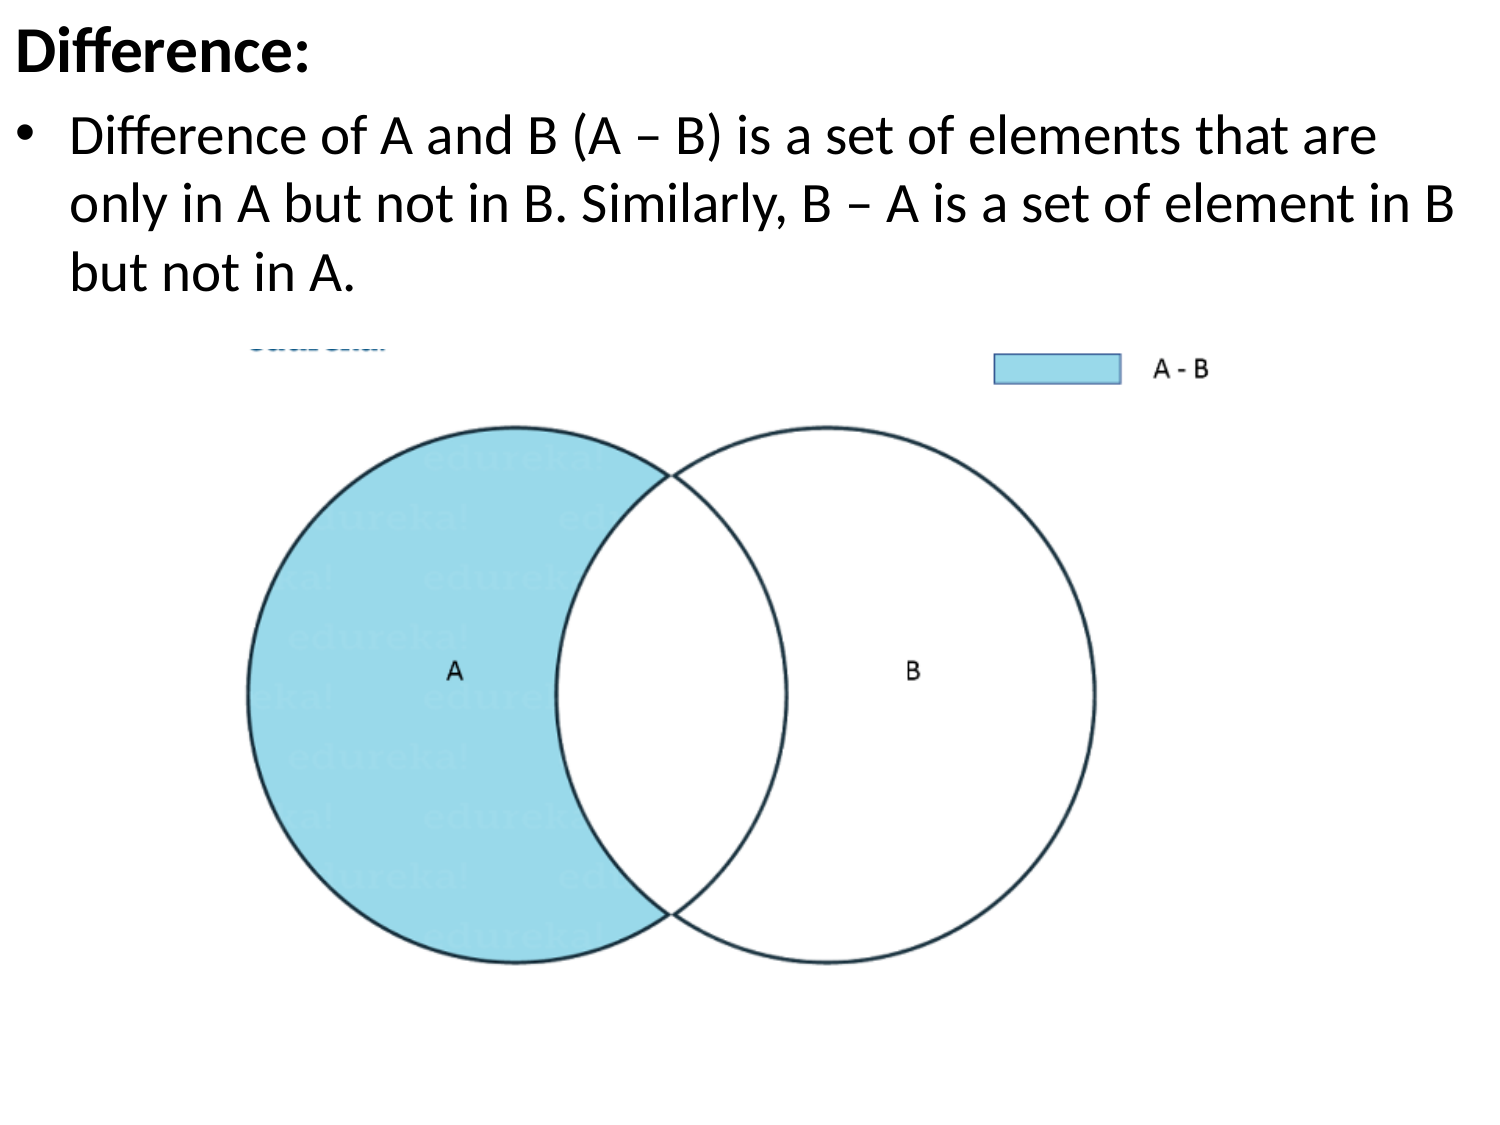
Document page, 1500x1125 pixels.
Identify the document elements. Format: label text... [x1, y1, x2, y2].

list Difference: Difference of A and B (A – B) is a set of elements that are only in A but not in B. Similarly, B – A is a set of element in B but not in A. [0, 0, 1500, 313]
picture [187, 349, 1241, 976]
